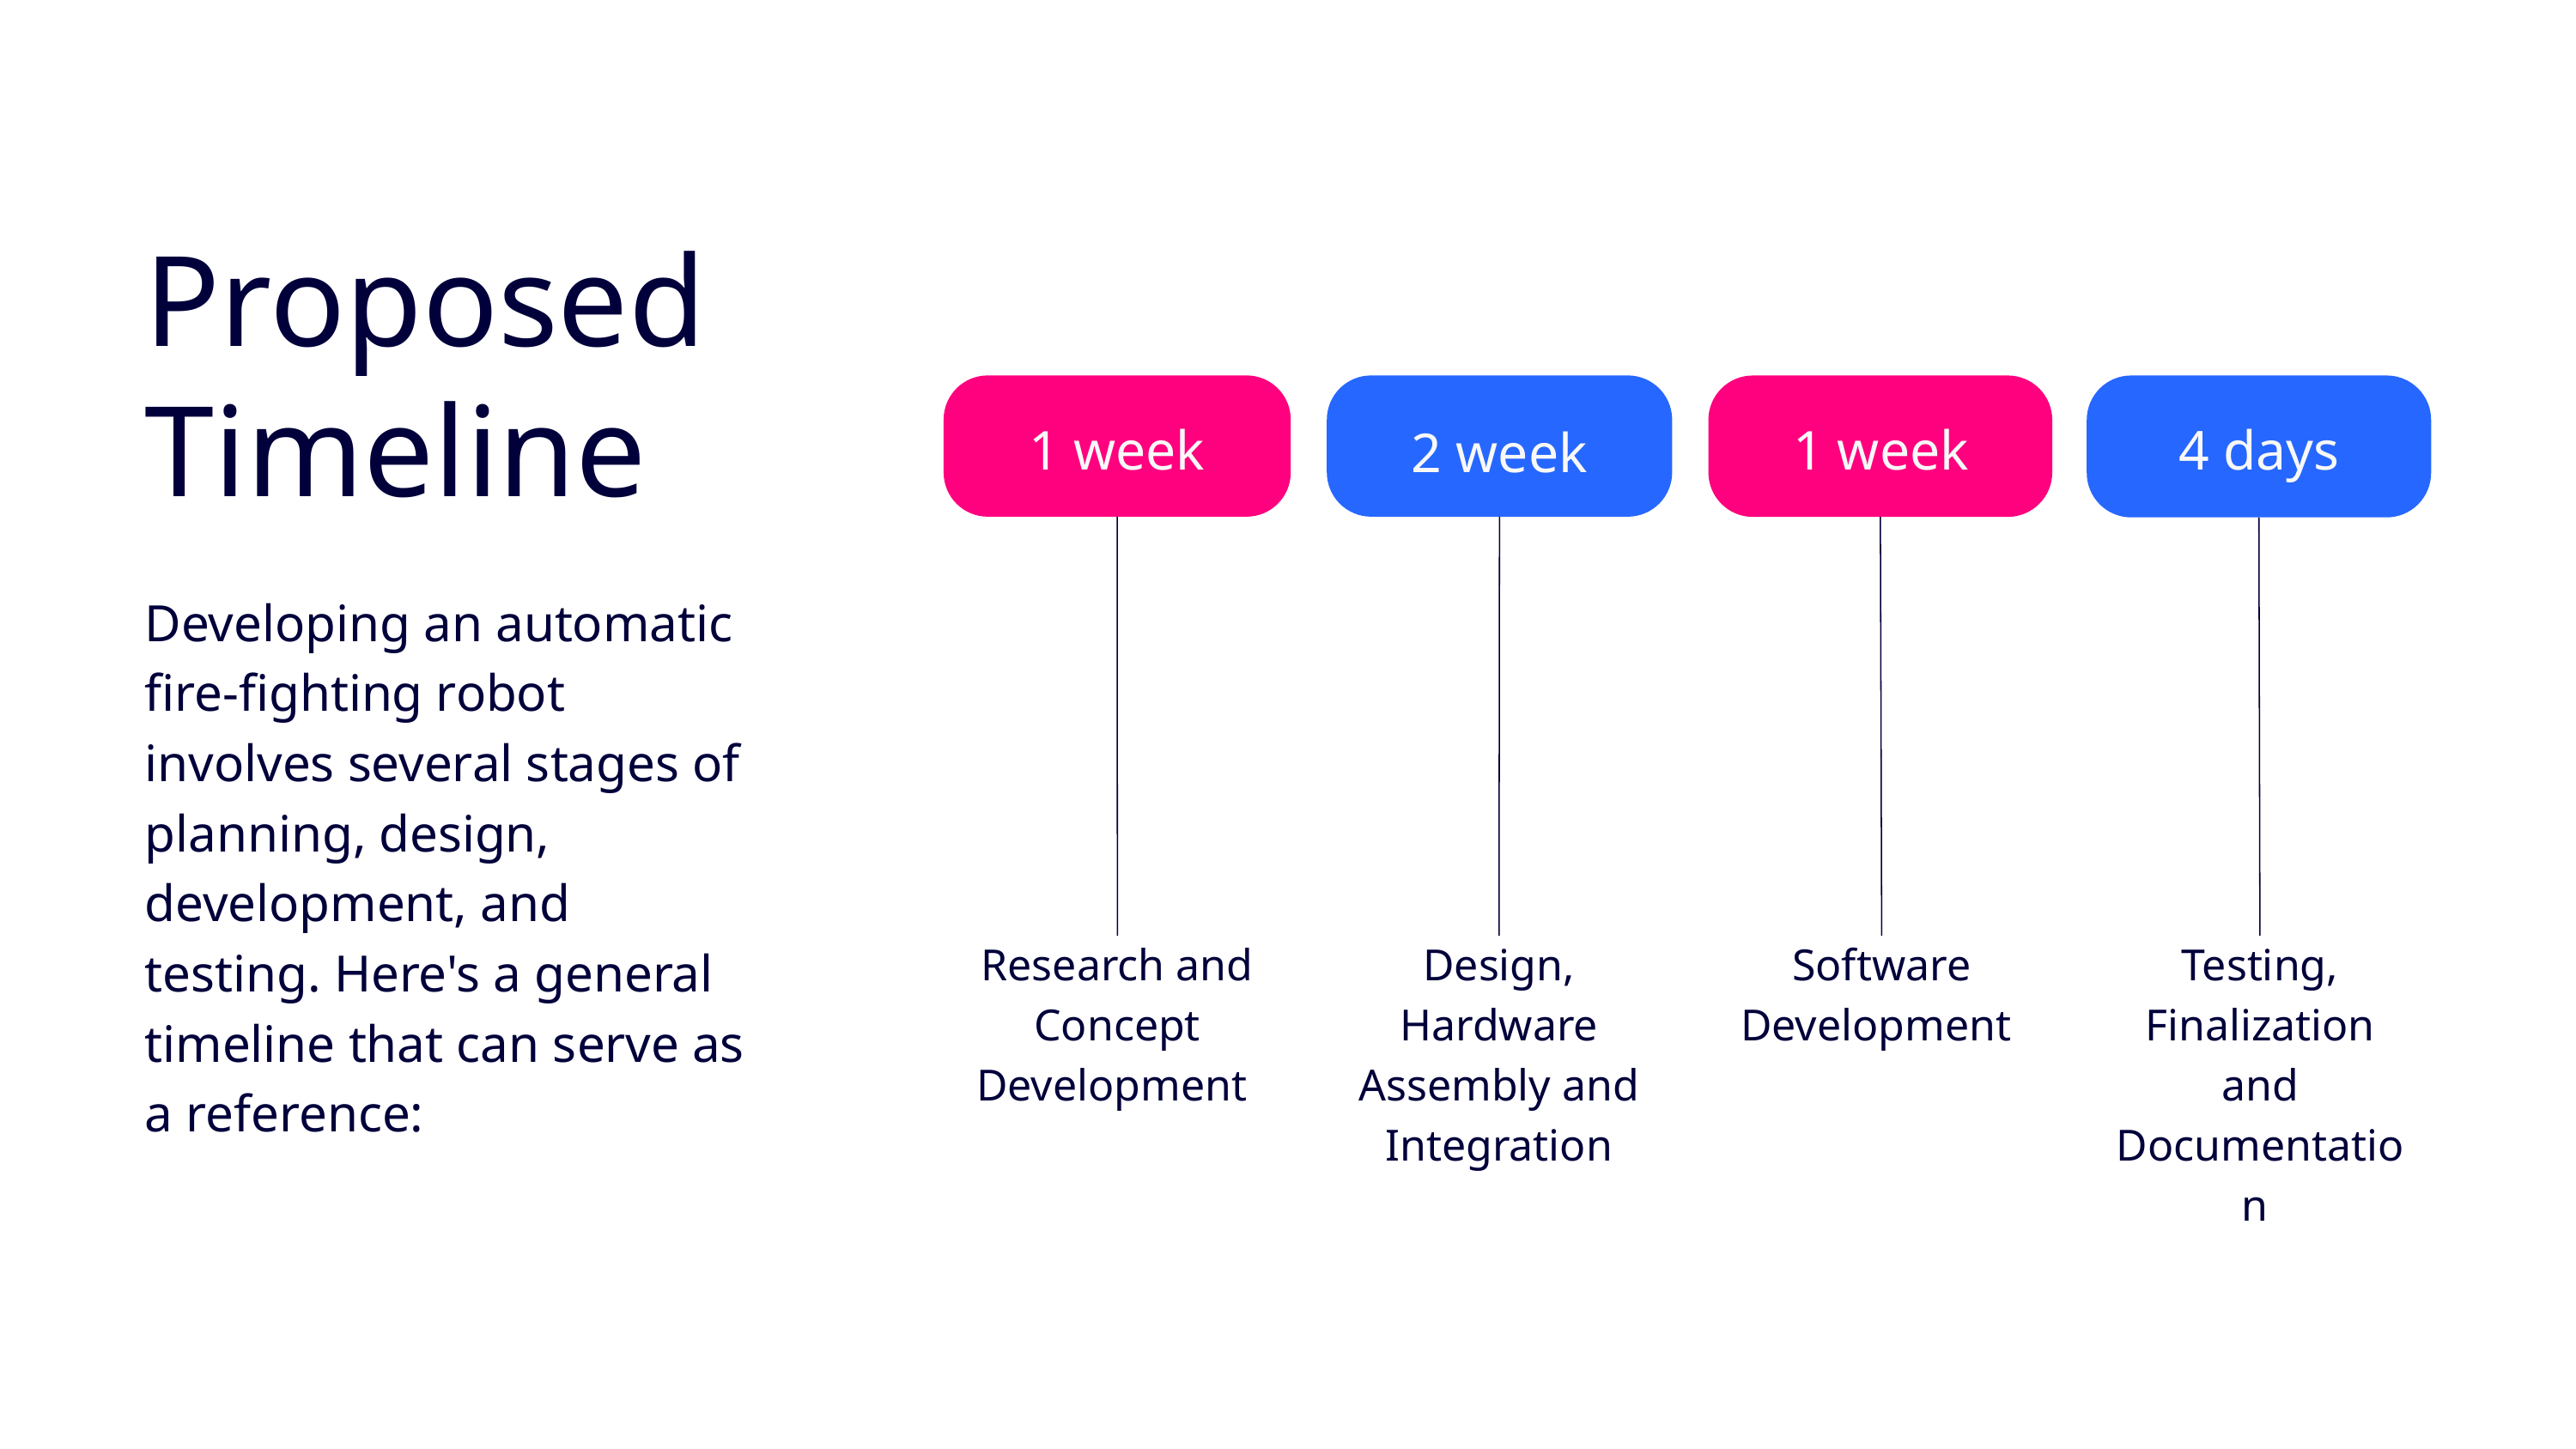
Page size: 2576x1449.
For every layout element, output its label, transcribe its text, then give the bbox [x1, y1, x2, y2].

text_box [943, 290, 1291, 597]
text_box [1326, 293, 1673, 599]
text_box Research and Concept Development [963, 929, 1271, 1110]
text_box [1708, 290, 2053, 597]
text_box Design, Hardware Assembly and Integration [1346, 929, 1653, 1170]
text_box Software Development [1728, 929, 2035, 1050]
text_box Testing, Finalization and Documentation [2106, 929, 2414, 1230]
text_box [144, 222, 808, 1136]
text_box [2086, 290, 2432, 597]
